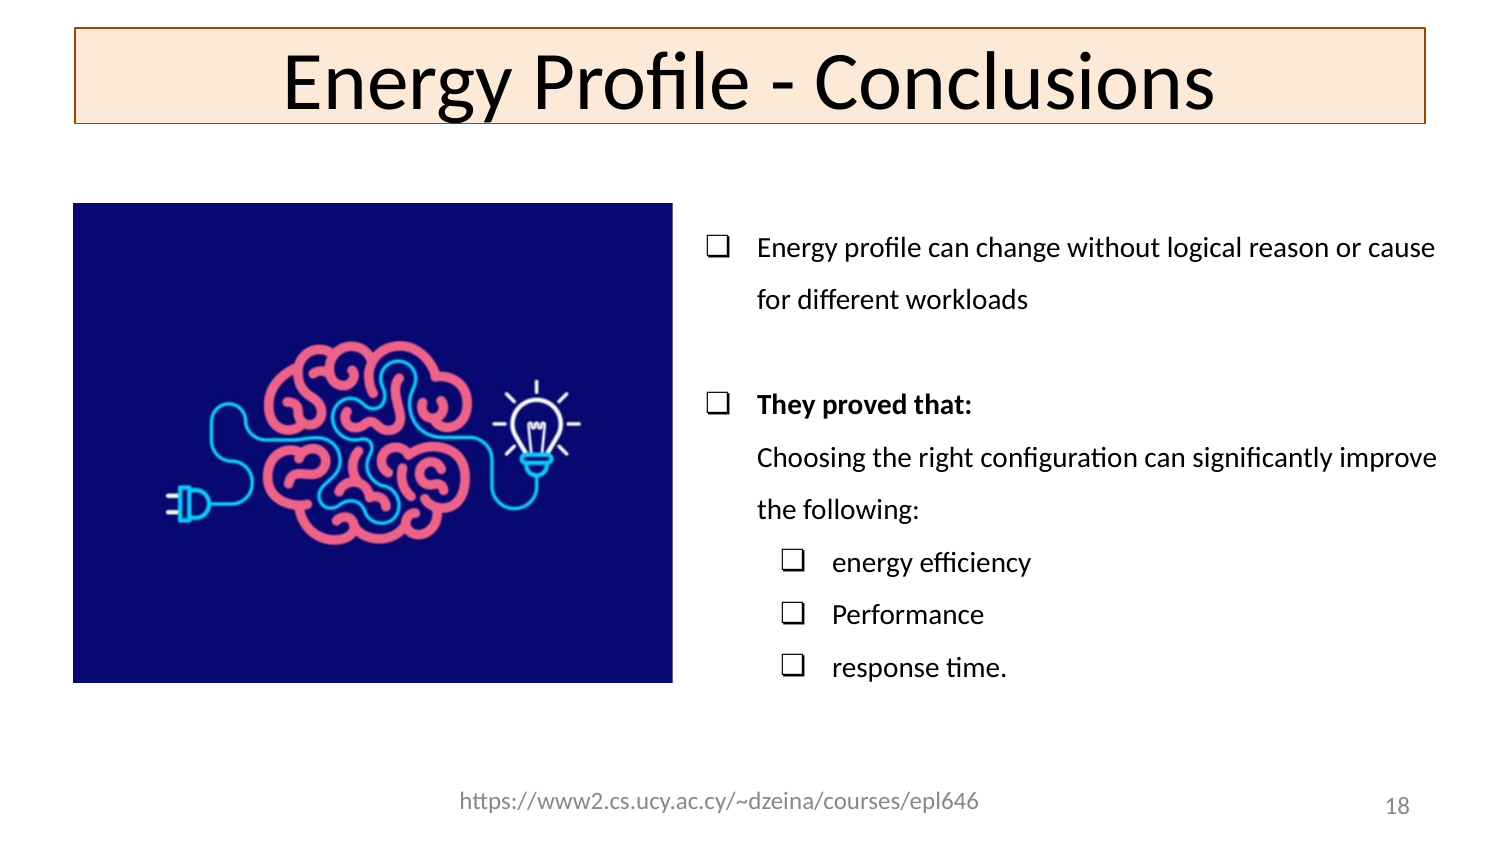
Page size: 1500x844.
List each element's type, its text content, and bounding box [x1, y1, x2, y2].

slide_number ‹#› [1365, 782, 1425, 827]
text_box https://www2.cs.ucy.ac.cy/~dzeina/courses/epl646 [75, 762, 1365, 837]
list Energy profile can change without logical reason or cause for different workloads They proved that: Choosing the right configuration can significantly improve the following: energy efficiency Performance response time. [667, 203, 1482, 733]
picture [73, 203, 674, 684]
title Energy Profile - Conclusions [75, 27, 1425, 124]
